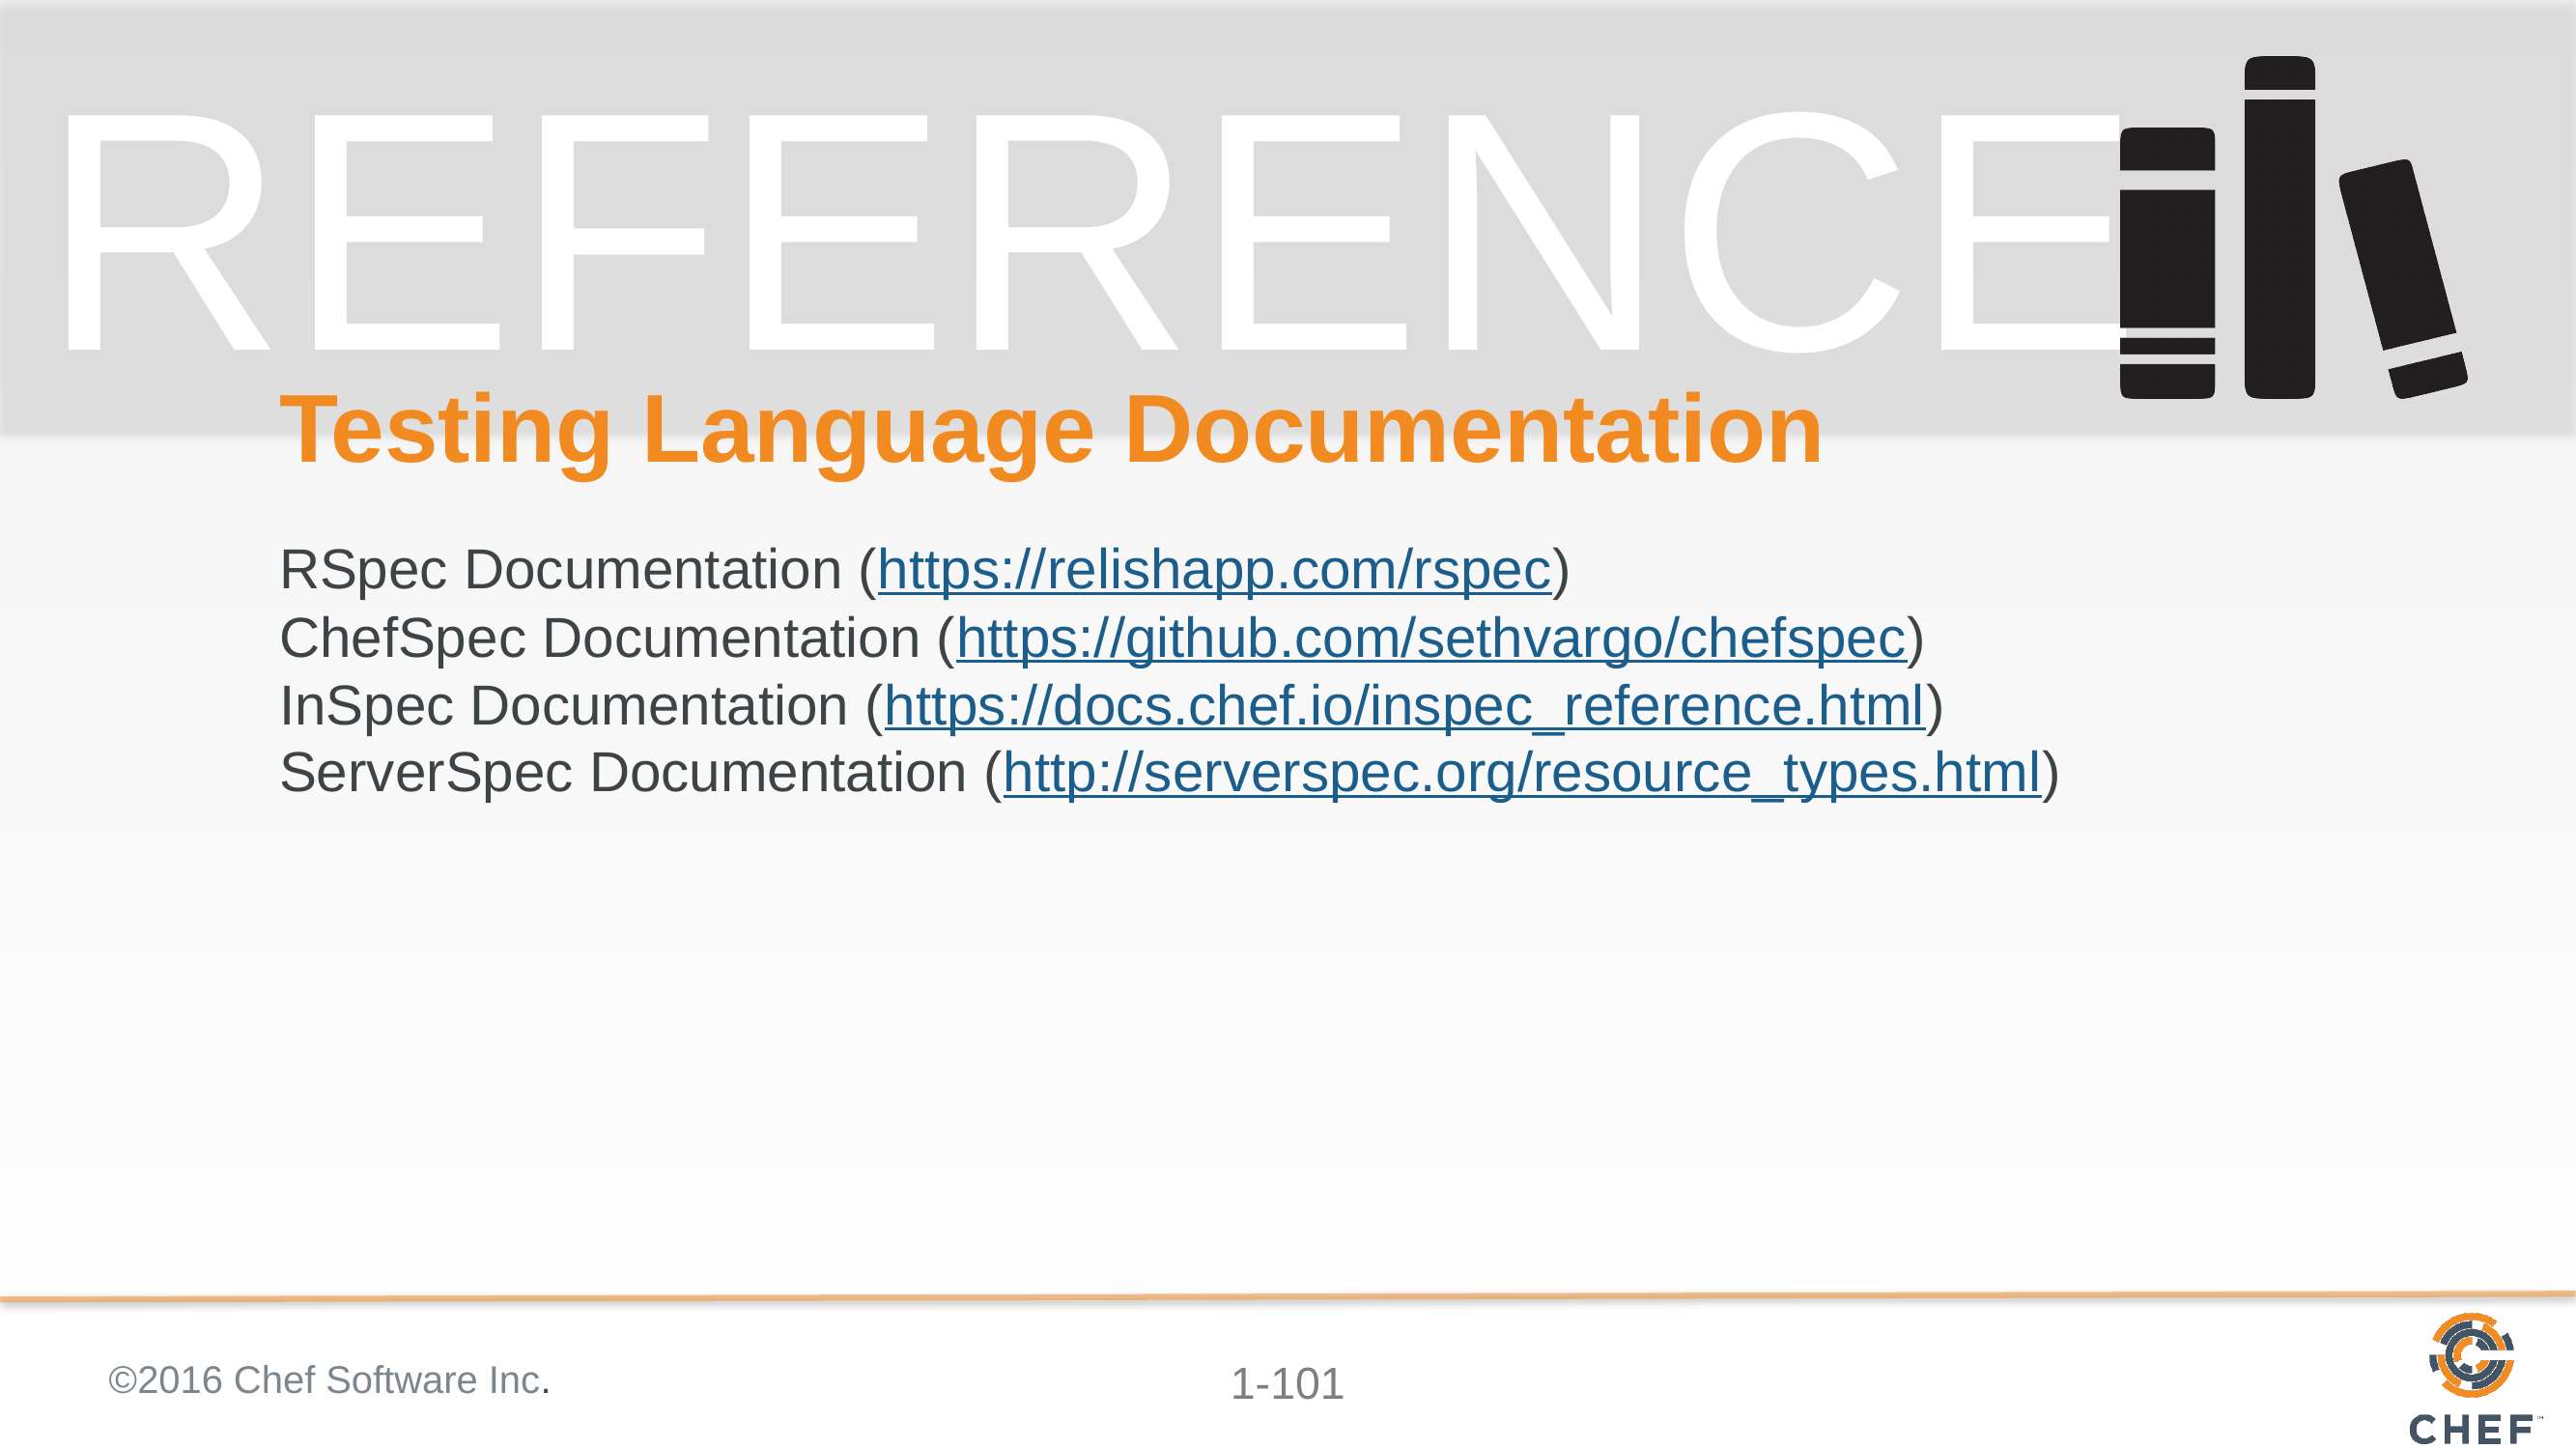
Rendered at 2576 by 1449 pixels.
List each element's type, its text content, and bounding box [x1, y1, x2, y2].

picture [2399, 1297, 2551, 1449]
subtitle RSpec Documentation (https://relishapp.com/rspec) ChefSpec Documentation (https://github.com/sethvargo/chefspec) InSpec Documentation (https://docs.chef.io/inspec_reference.html) ServerSpec Documentation (http://serverspec.org/resource_types.html) [265, 518, 2217, 1049]
title Testing Language Documentation [265, 363, 2217, 499]
picture [2120, 51, 2468, 399]
